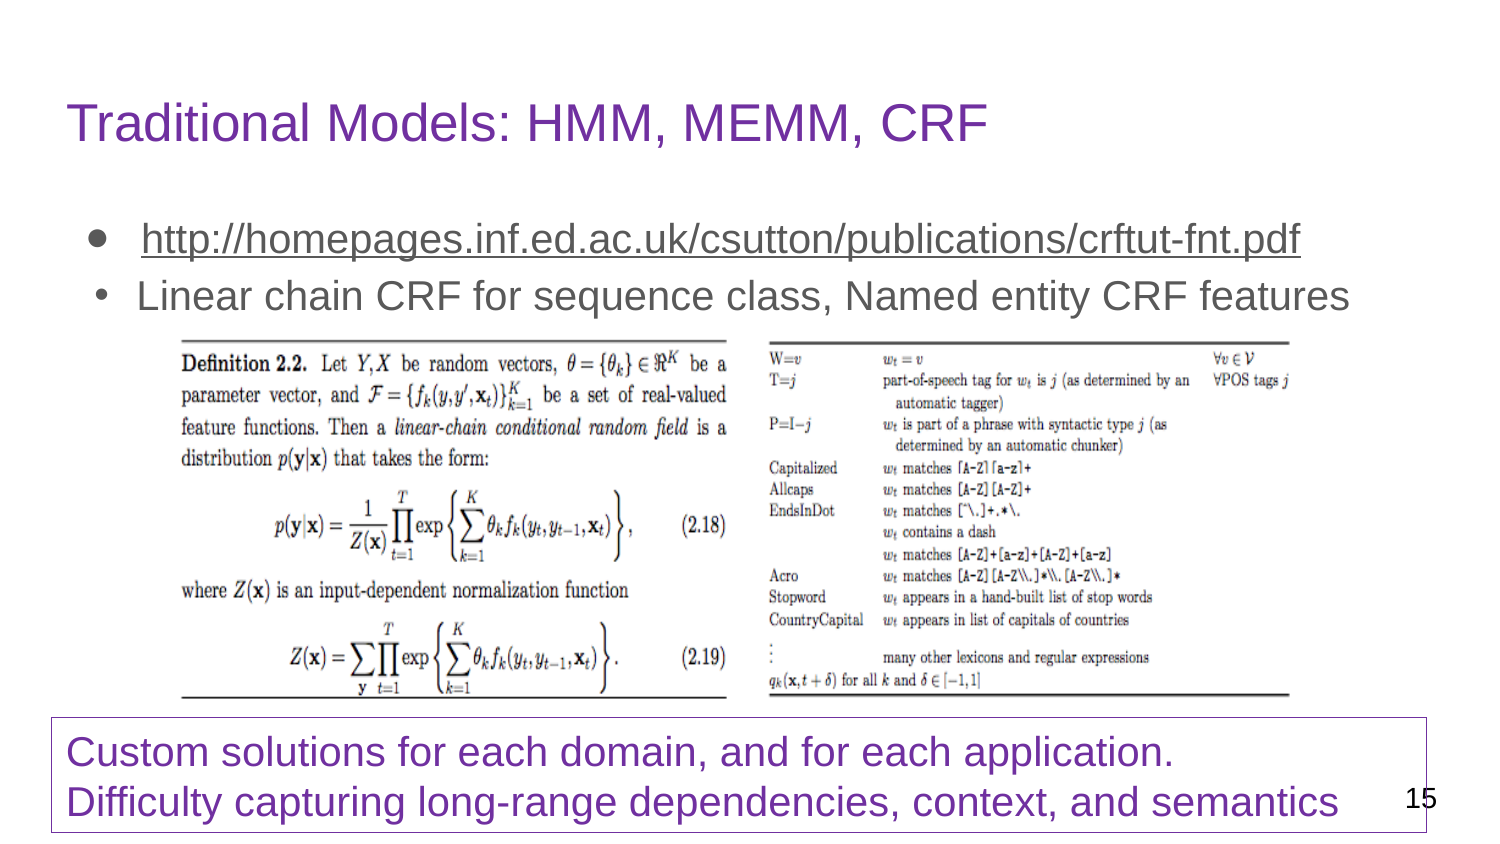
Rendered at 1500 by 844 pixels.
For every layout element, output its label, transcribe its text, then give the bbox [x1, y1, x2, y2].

list http://homepages.inf.ed.ac.uk/csutton/publications/crftut-fnt.pdf Linear chain CRF for sequence class, Named entity CRF features [51, 189, 1449, 750]
picture [753, 332, 1313, 712]
picture [164, 329, 740, 707]
title Traditional Models: HMM, MEMM, CRF [51, 72, 1449, 167]
text_box Custom solutions for each domain, and for each application. Difficulty capturing long-range dependencies, context, and semantics [51, 717, 1427, 833]
slide_number 15 [1427, 764, 1480, 830]
